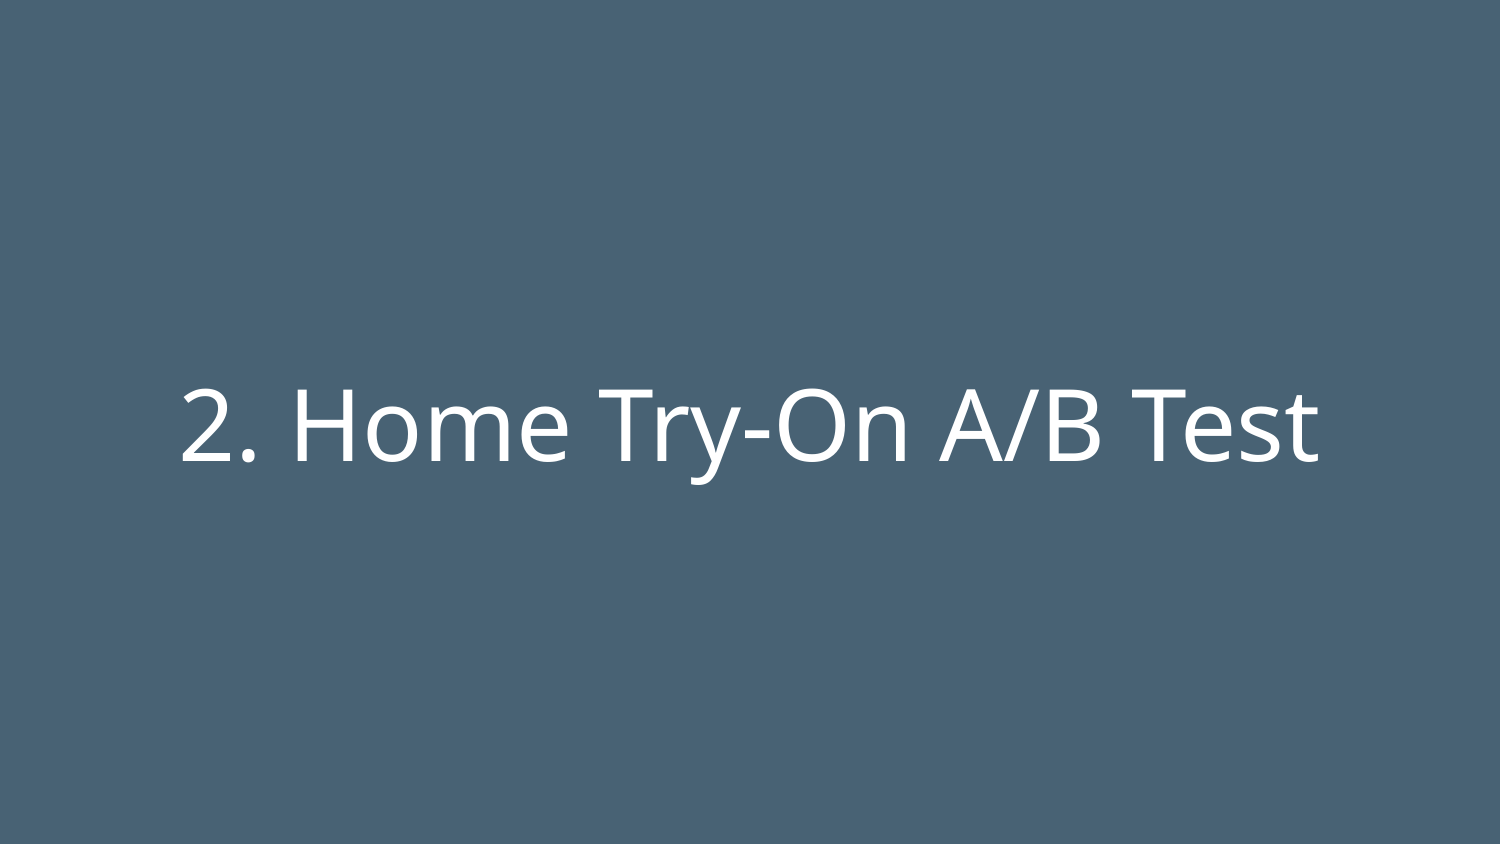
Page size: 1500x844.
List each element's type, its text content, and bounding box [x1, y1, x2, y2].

text_box 2. Home Try-On A/B Test [123, 253, 1377, 591]
